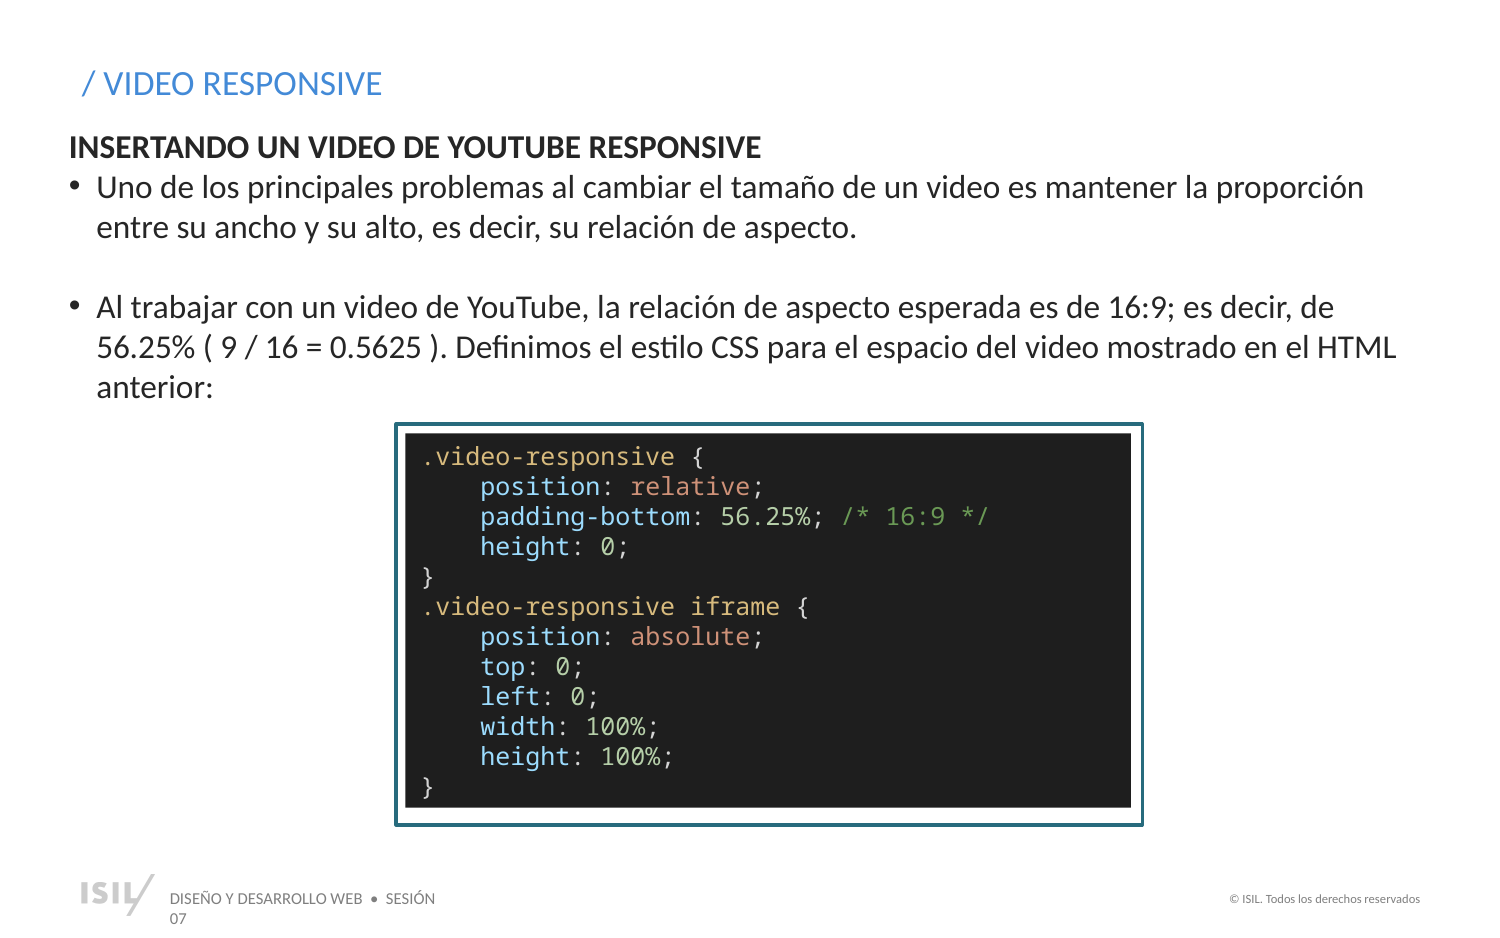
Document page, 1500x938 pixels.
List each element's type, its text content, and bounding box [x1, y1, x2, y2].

text_box .video-responsive { position: relative; padding-bottom: 56.25%; /* 16:9 */ height: 0; } .video-responsive iframe { position: absolute; top: 0; left: 0; width: 100%; height: 100%; } [405, 433, 1131, 808]
text_box / VIDEO RESPONSIVE [66, 52, 1249, 111]
text_box [396, 423, 1143, 826]
text_box INSERTANDO UN VIDEO DE YOUTUBE RESPONSIVE Uno de los principales problemas al cambiar el tamaño de un video es mantener la proporción entre su ancho y su alto, es decir, su relación de aspecto. Al trabajar con un video de YouTube, la relación de aspecto esperada es de 16:9; es decir, de 56.25% ( 9 / 16 = 0.5625 ). Definimos el estilo CSS para el espacio del video mostrado en el HTML anterior: [66, 125, 1414, 405]
